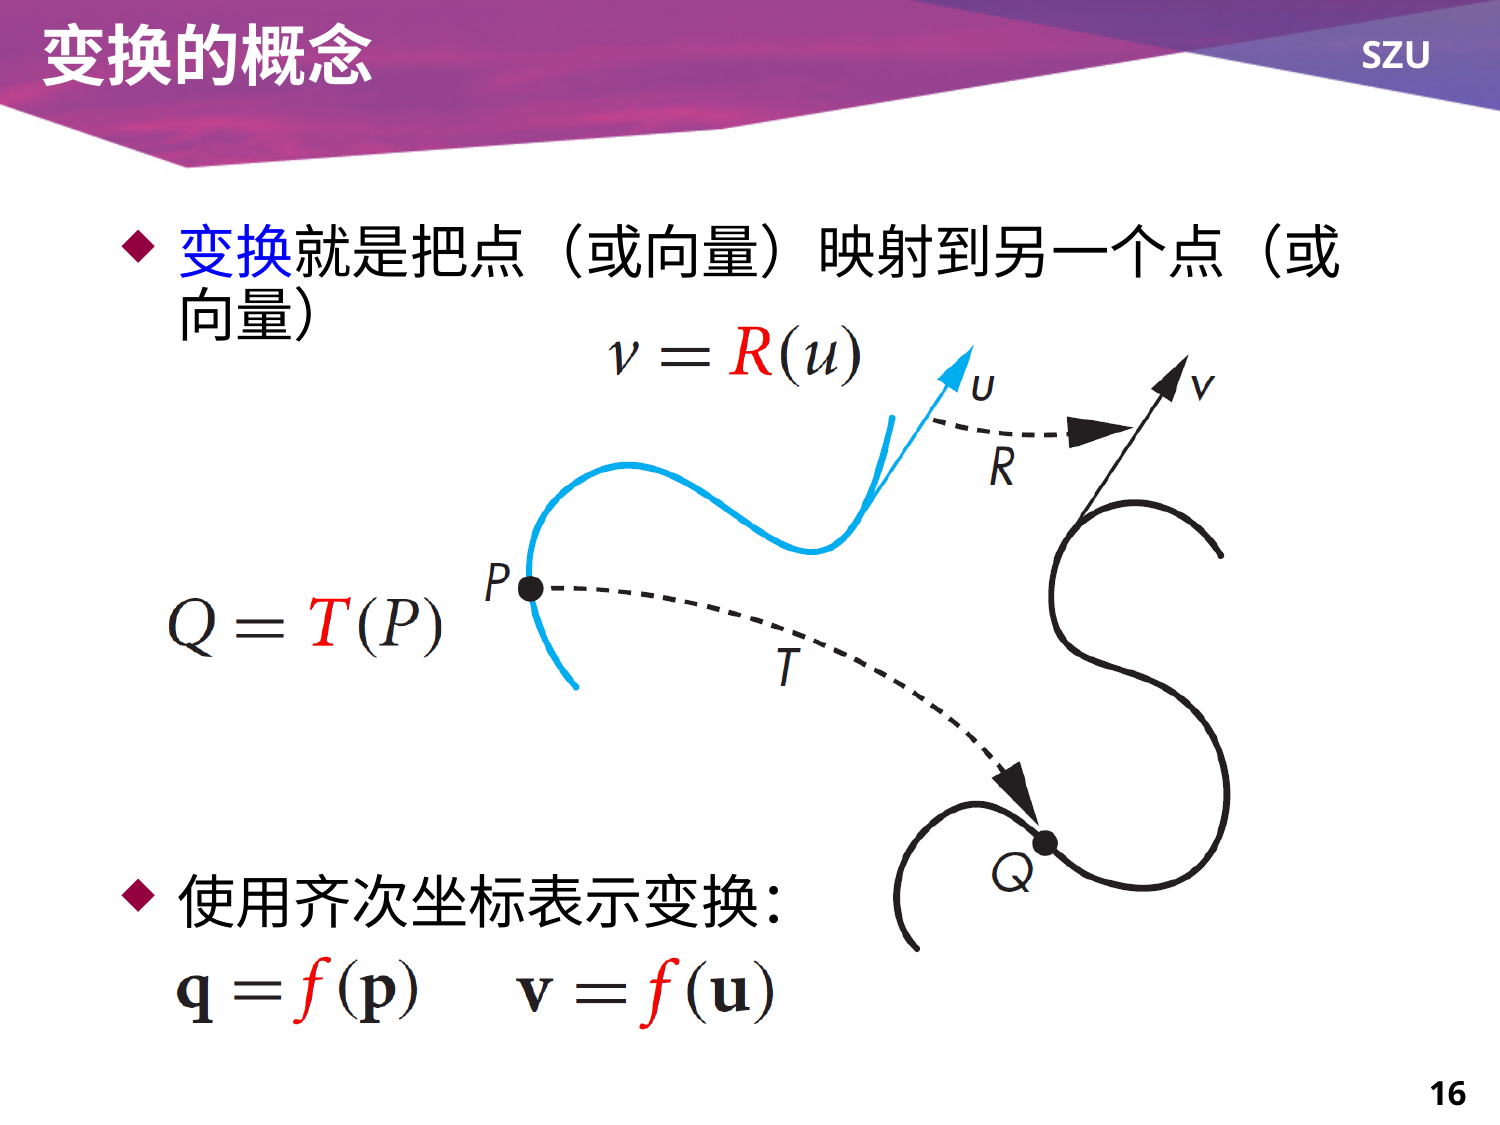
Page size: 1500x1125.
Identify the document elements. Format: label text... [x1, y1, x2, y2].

slide_number 16 [1384, 1065, 1500, 1125]
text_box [604, 318, 868, 392]
list 变换就是把点（或向量）映射到另一个点（或向量） 使用齐次坐标表示变换： [103, 216, 1397, 930]
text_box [165, 950, 422, 1037]
picture [0, 0, 1500, 1125]
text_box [512, 947, 776, 1033]
title 变换的概念 [25, 15, 1320, 104]
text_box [165, 594, 442, 660]
